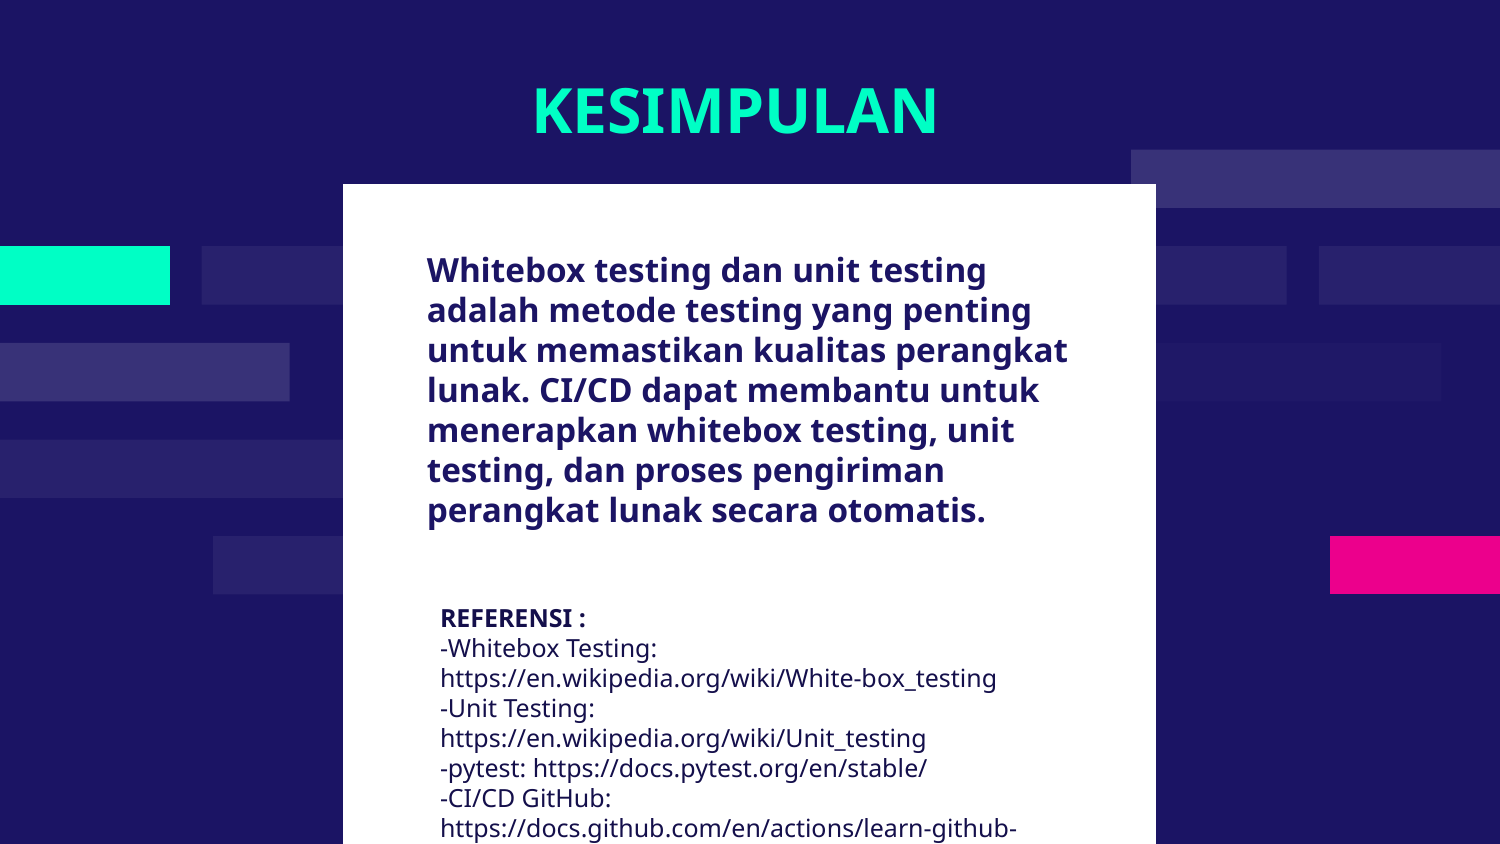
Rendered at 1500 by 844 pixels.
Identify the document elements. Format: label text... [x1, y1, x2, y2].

text_box REFERENSI : -Whitebox Testing: https://en.wikipedia.org/wiki/White-box_testing -Unit Testing: https://en.wikipedia.org/wiki/Unit_testing -pytest: https://docs.pytest.org/en/stable/ -CI/CD GitHub: https://docs.github.com/en/actions/learn-github-actions/introduction-to-github-actions [425, 587, 1089, 821]
text_box Whitebox testing dan unit testing adalah metode testing yang penting untuk memastikan kualitas perangkat lunak. CI/CD dapat membantu untuk menerapkan whitebox testing, unit testing, dan proses pengiriman perangkat lunak secara otomatis. [411, 234, 1089, 577]
title KESIMPULAN [195, 56, 1277, 166]
